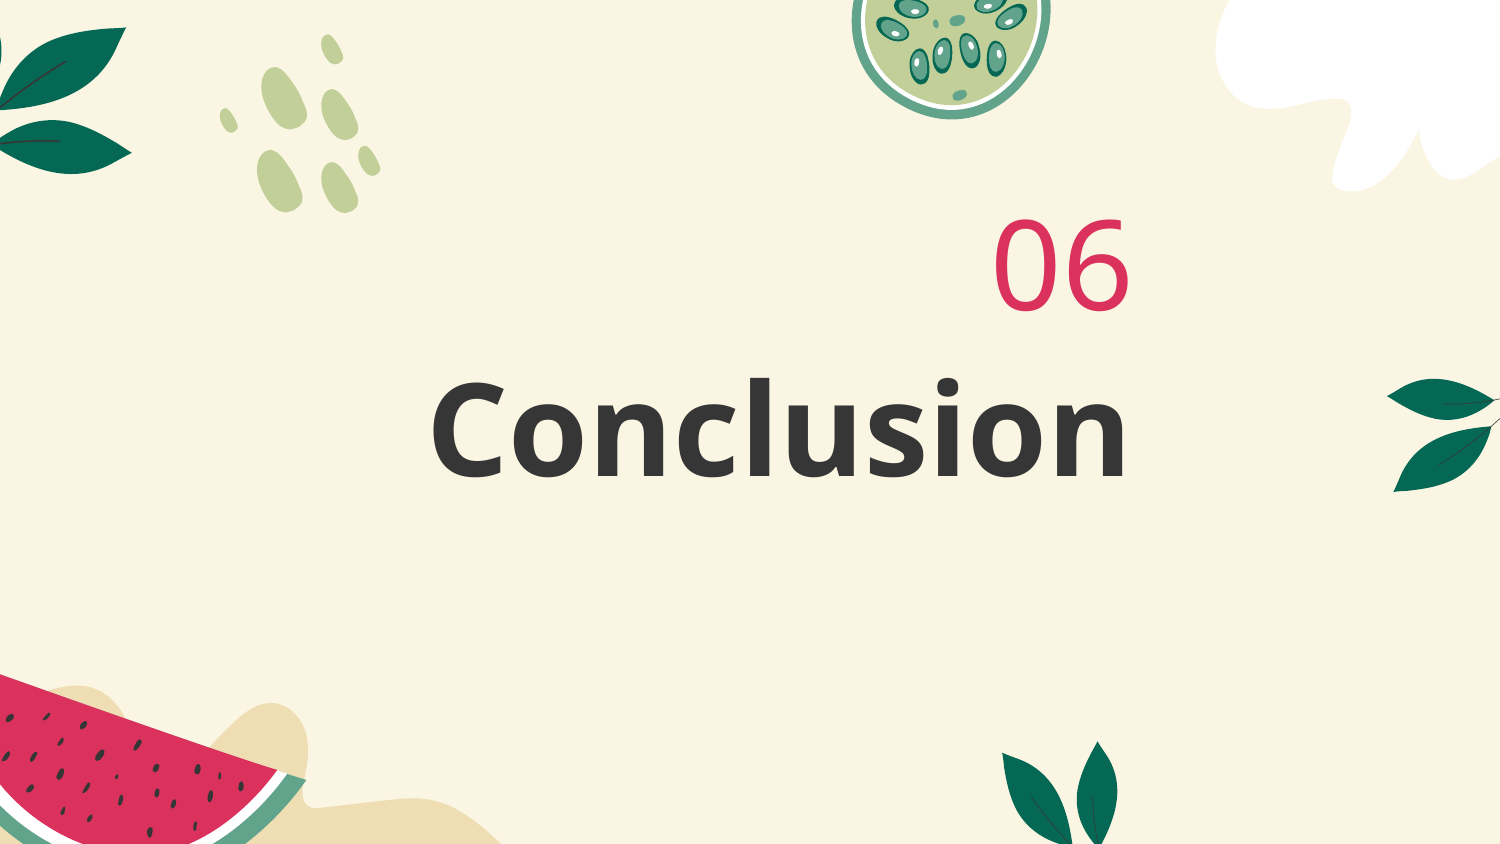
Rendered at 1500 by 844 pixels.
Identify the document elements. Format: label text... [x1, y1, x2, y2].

text_box 06 [953, 212, 1149, 351]
title Conclusion [369, 350, 1149, 518]
